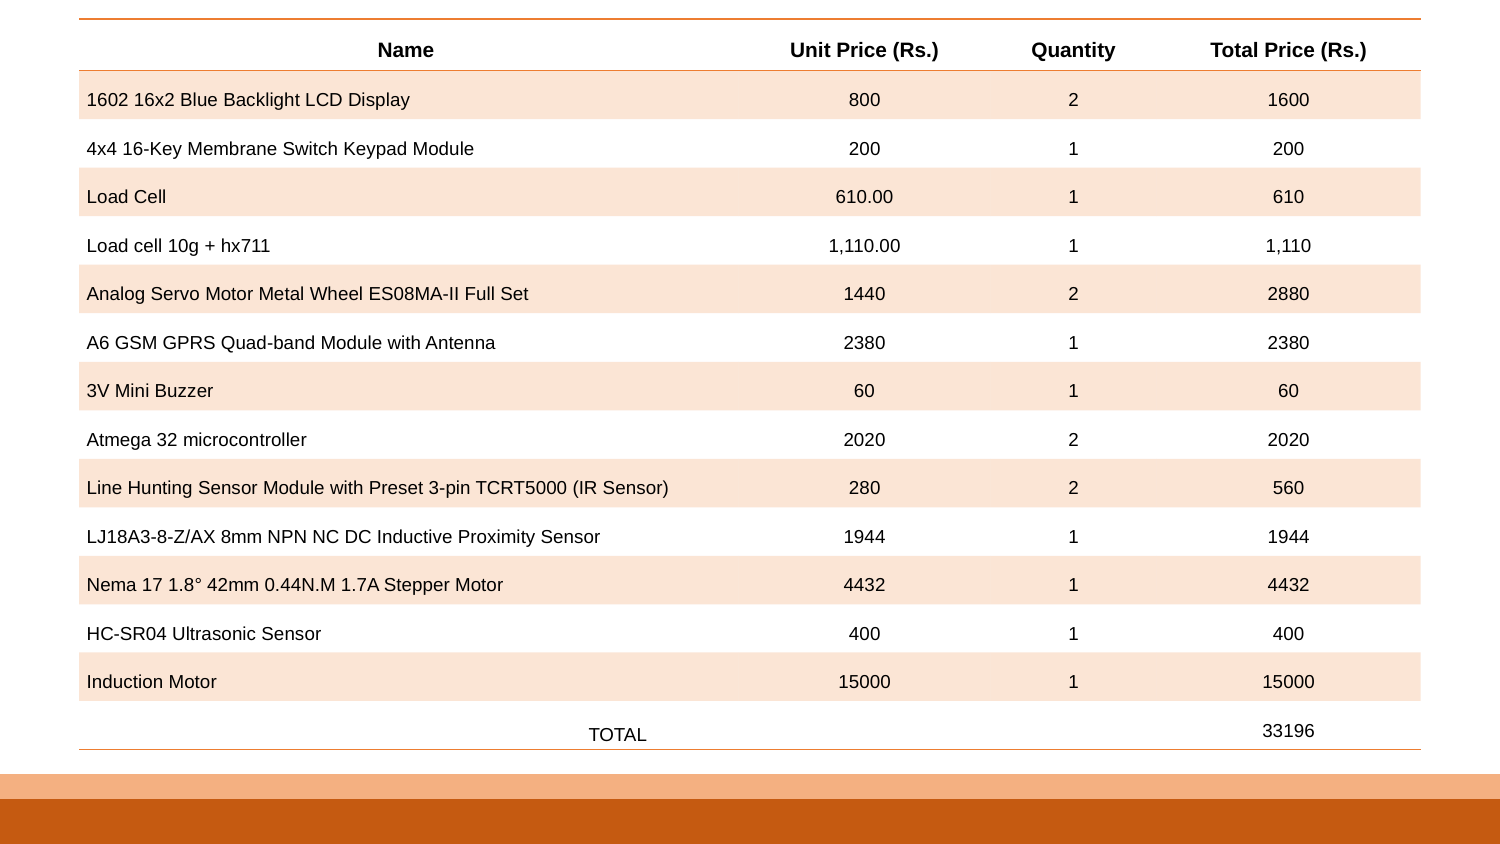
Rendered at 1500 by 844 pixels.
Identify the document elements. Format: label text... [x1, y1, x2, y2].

table_cell 1 [991, 556, 1156, 604]
table_cell 2380 [739, 313, 991, 362]
table_cell HC-SR04 Ultrasonic Sensor [79, 604, 739, 652]
table_header Total Price (Rs.) [1156, 20, 1421, 70]
table_cell 200 [739, 119, 991, 168]
table_cell 1,110 [1156, 216, 1421, 265]
table_cell 15000 [739, 652, 991, 701]
table_cell LJ18A3-8-Z/AX 8mm NPN NC DC Inductive Proximity Sensor [79, 507, 739, 556]
table_cell Load cell 10g + hx711 [79, 216, 739, 265]
table_cell 1 [991, 507, 1156, 556]
table_header Quantity [991, 20, 1156, 70]
table_cell 60 [739, 362, 991, 410]
table_cell 2 [991, 410, 1156, 459]
table_cell 560 [1156, 459, 1421, 507]
table_cell Atmega 32 microcontroller [79, 410, 739, 459]
table_cell 2880 [1156, 265, 1421, 313]
table_cell 4432 [739, 556, 991, 604]
table_cell 2 [991, 265, 1156, 313]
table_cell 610 [1156, 168, 1421, 216]
table_cell 1 [991, 313, 1156, 362]
table_cell 1602 16x2 Blue Backlight LCD Display [79, 71, 739, 119]
table_cell 1 [991, 604, 1156, 652]
table_cell 33196 [1156, 701, 1421, 749]
table_cell 1944 [1156, 507, 1421, 556]
table_cell 2380 [1156, 313, 1421, 362]
table_cell 1 [991, 652, 1156, 701]
table_cell 2 [991, 459, 1156, 507]
table_cell 1944 [739, 507, 991, 556]
table_cell 60 [1156, 362, 1421, 410]
table_cell 4432 [1156, 556, 1421, 604]
table_cell 400 [1156, 604, 1421, 652]
table_cell 400 [739, 604, 991, 652]
table_cell Load Cell [79, 168, 739, 216]
table_cell 200 [1156, 119, 1421, 168]
table_cell 1440 [739, 265, 991, 313]
table_cell 15000 [1156, 652, 1421, 701]
table_cell Induction Motor [79, 652, 739, 701]
table_cell 2020 [739, 410, 991, 459]
table_cell 1 [991, 362, 1156, 410]
table_cell 3V Mini Buzzer [79, 362, 739, 410]
table_cell 280 [739, 459, 991, 507]
table_cell 610.00 [739, 168, 991, 216]
table_cell Analog Servo Motor Metal Wheel ES08MA-II Full Set [79, 265, 739, 313]
table_cell 1 [991, 216, 1156, 265]
table_cell Line Hunting Sensor Module with Preset 3-pin TCRT5000 (IR Sensor) [79, 459, 739, 507]
table_cell 1 [991, 119, 1156, 168]
table_cell 2 [991, 71, 1156, 119]
table_cell 800 [739, 71, 991, 119]
table_cell 2020 [1156, 410, 1421, 459]
table_cell Nema 17 1.8° 42mm 0.44N.M 1.7A Stepper Motor [79, 556, 739, 604]
table_cell 1600 [1156, 71, 1421, 119]
table_cell 1 [991, 168, 1156, 216]
table_header Unit Price (Rs.) [739, 20, 991, 70]
table_cell TOTAL [79, 701, 1156, 749]
table_cell 1,110.00 [739, 216, 991, 265]
table_cell A6 GSM GPRS Quad-band Module with Antenna [79, 313, 739, 362]
table_header Name [79, 20, 739, 70]
table_cell 4x4 16-Key Membrane Switch Keypad Module [79, 119, 739, 168]
